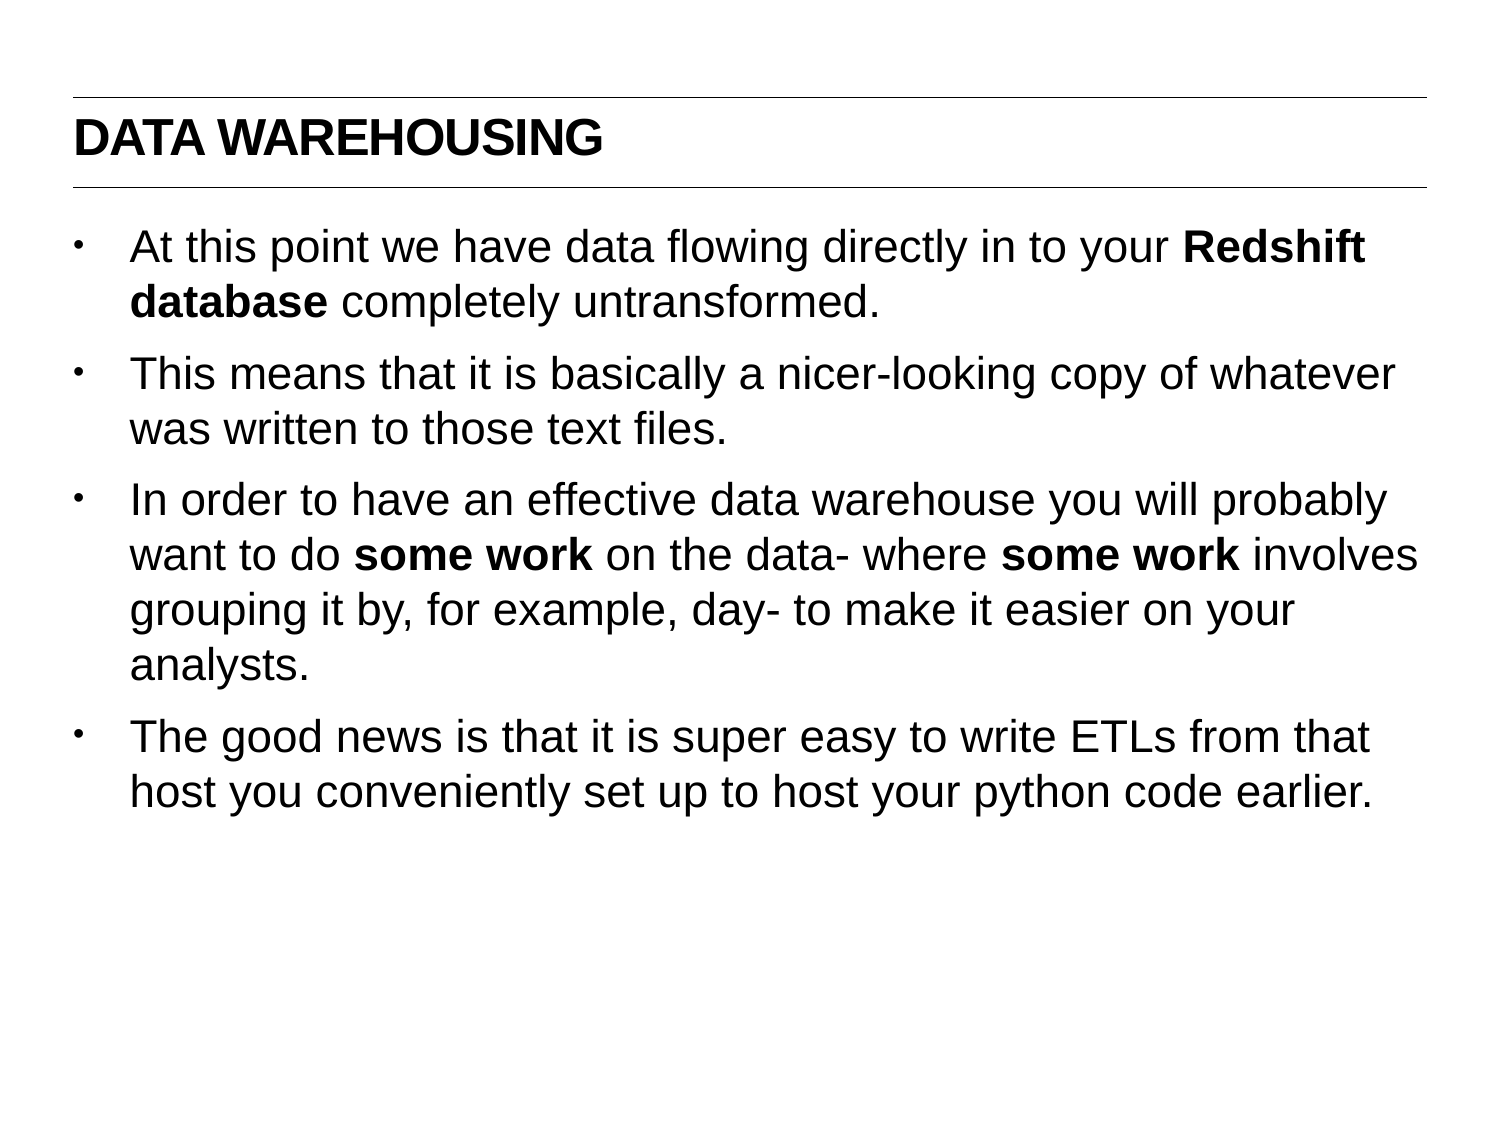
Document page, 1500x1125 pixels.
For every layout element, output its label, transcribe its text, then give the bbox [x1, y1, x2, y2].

list Data warehousing [72, 112, 1174, 181]
list At this point we have data flowing directly in to your Redshift database completely untransformed. This means that it is basically a nicer-looking copy of whatever was written to those text files. In order to have an effective data warehouse you will probably want to do some work on the data- where some work involves grouping it by, for example, day- to make it easier on your analysts. The good news is that it is super easy to write ETLs from that host you conveniently set up to host your python code earlier. [72, 216, 1428, 805]
